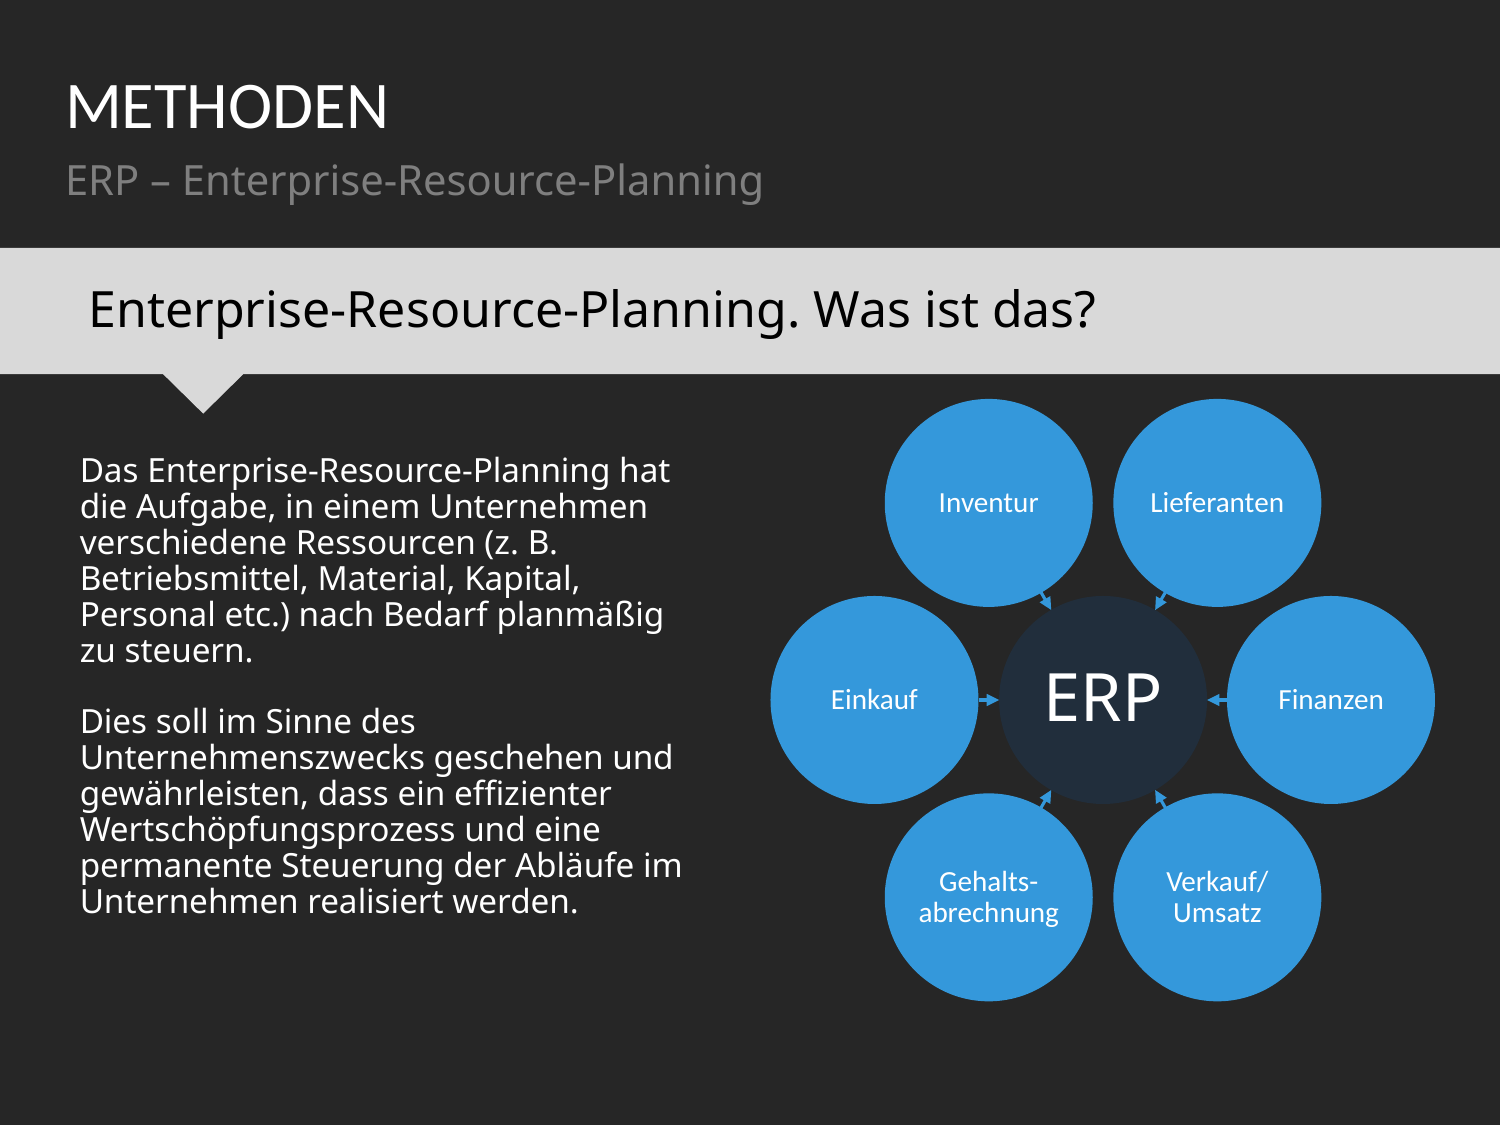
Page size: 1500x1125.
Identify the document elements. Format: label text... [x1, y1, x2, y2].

list ERP – Enterprise-Resource-Planning [64, 159, 1435, 246]
title METHODEN [64, 70, 1435, 159]
text_box Das Enterprise-Resource-Planning hat die Aufgabe, in einem Unternehmen verschiedene Ressourcen (z. B. Betriebsmittel, Material, Kapital, Personal etc.) nach Bedarf planmäßig zu steuern. Dies soll im Sinne des Unternehmenszwecks geschehen und gewährleisten, dass ein effizienter Wertschöpfungsprozess und eine permanente Steuerung der Abläufe im Unternehmen realisiert werden. [65, 446, 716, 928]
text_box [0, 247, 1500, 414]
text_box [770, 421, 1436, 1002]
